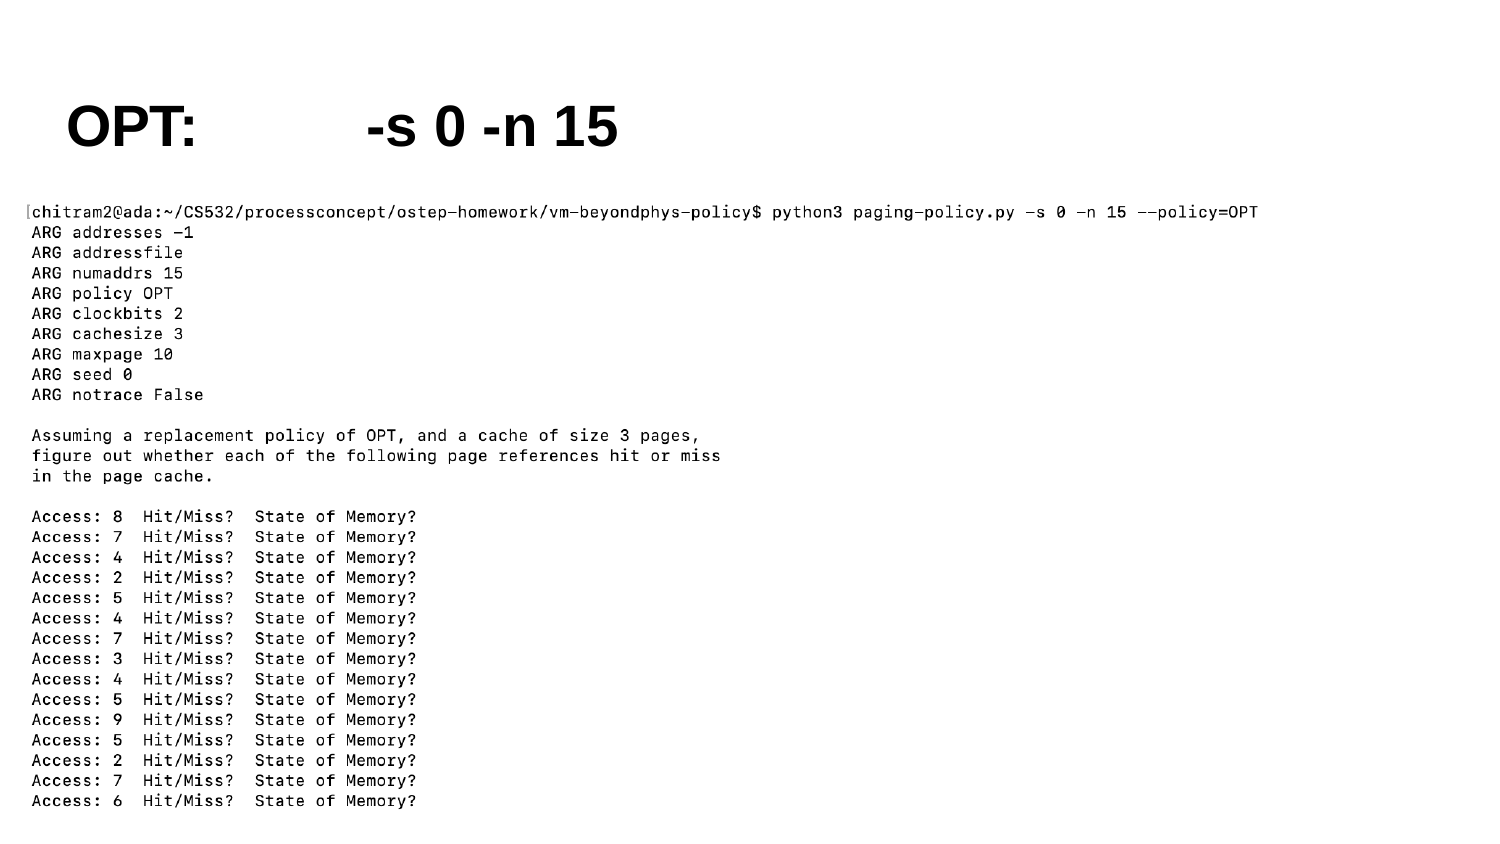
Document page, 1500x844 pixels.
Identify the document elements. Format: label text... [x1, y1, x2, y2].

picture [24, 191, 1441, 819]
title OPT: -s 0 -n 15 [51, 72, 1449, 167]
